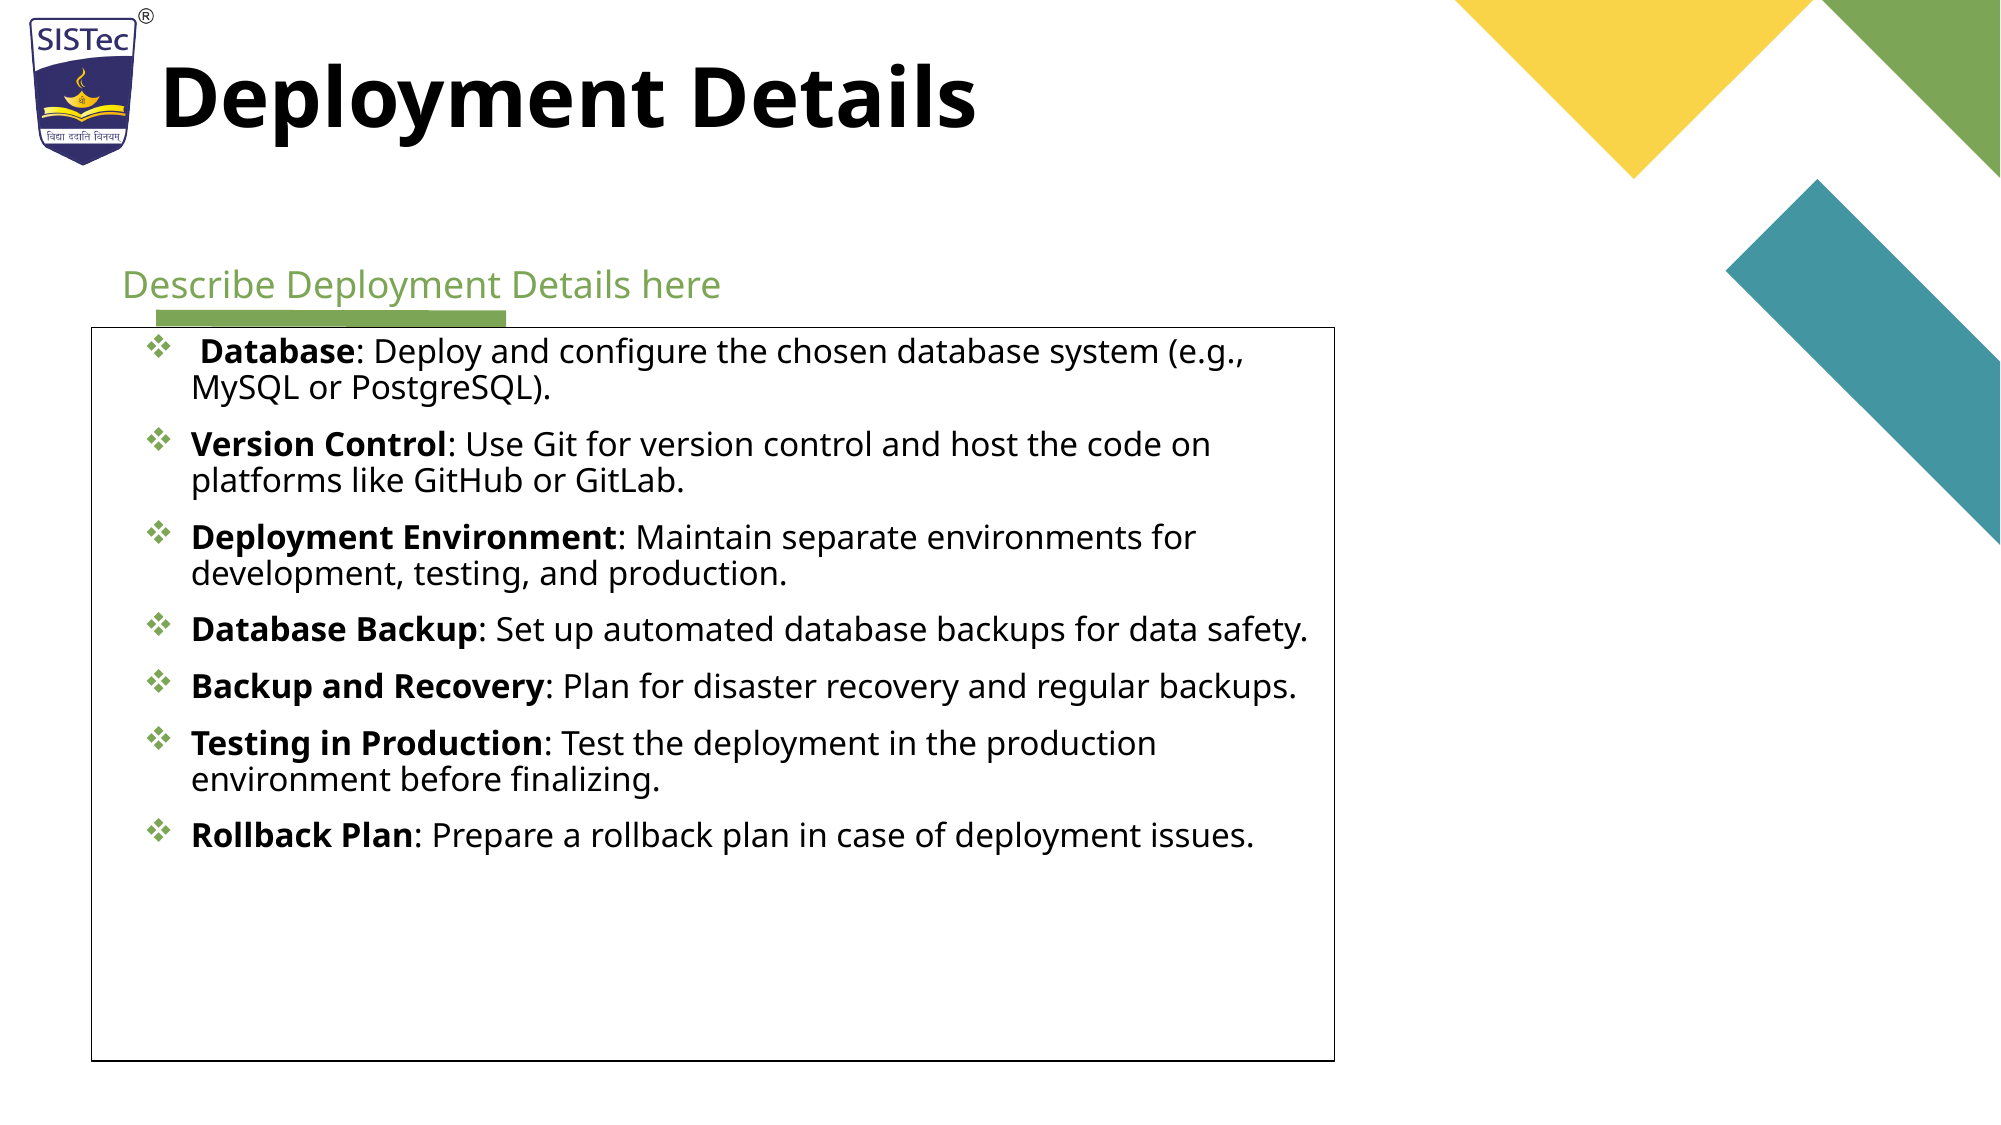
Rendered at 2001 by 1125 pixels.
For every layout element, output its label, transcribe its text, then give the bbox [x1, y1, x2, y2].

list Database: Deploy and configure the chosen database system (e.g., MySQL or PostgreSQL). Version Control: Use Git for version control and host the code on platforms like GitHub or GitLab. Deployment Environment: Maintain separate environments for development, testing, and production. Database Backup: Set up automated database backups for data safety. Backup and Recovery: Plan for disaster recovery and regular backups. Testing in Production: Test the deployment in the production environment before finalizing. Rollback Plan: Prepare a rollback plan in case of deployment issues. [91, 327, 1335, 1061]
list Describe Deployment Details here [106, 259, 901, 311]
picture [28, 8, 154, 167]
title Deployment Details [159, 45, 1108, 146]
